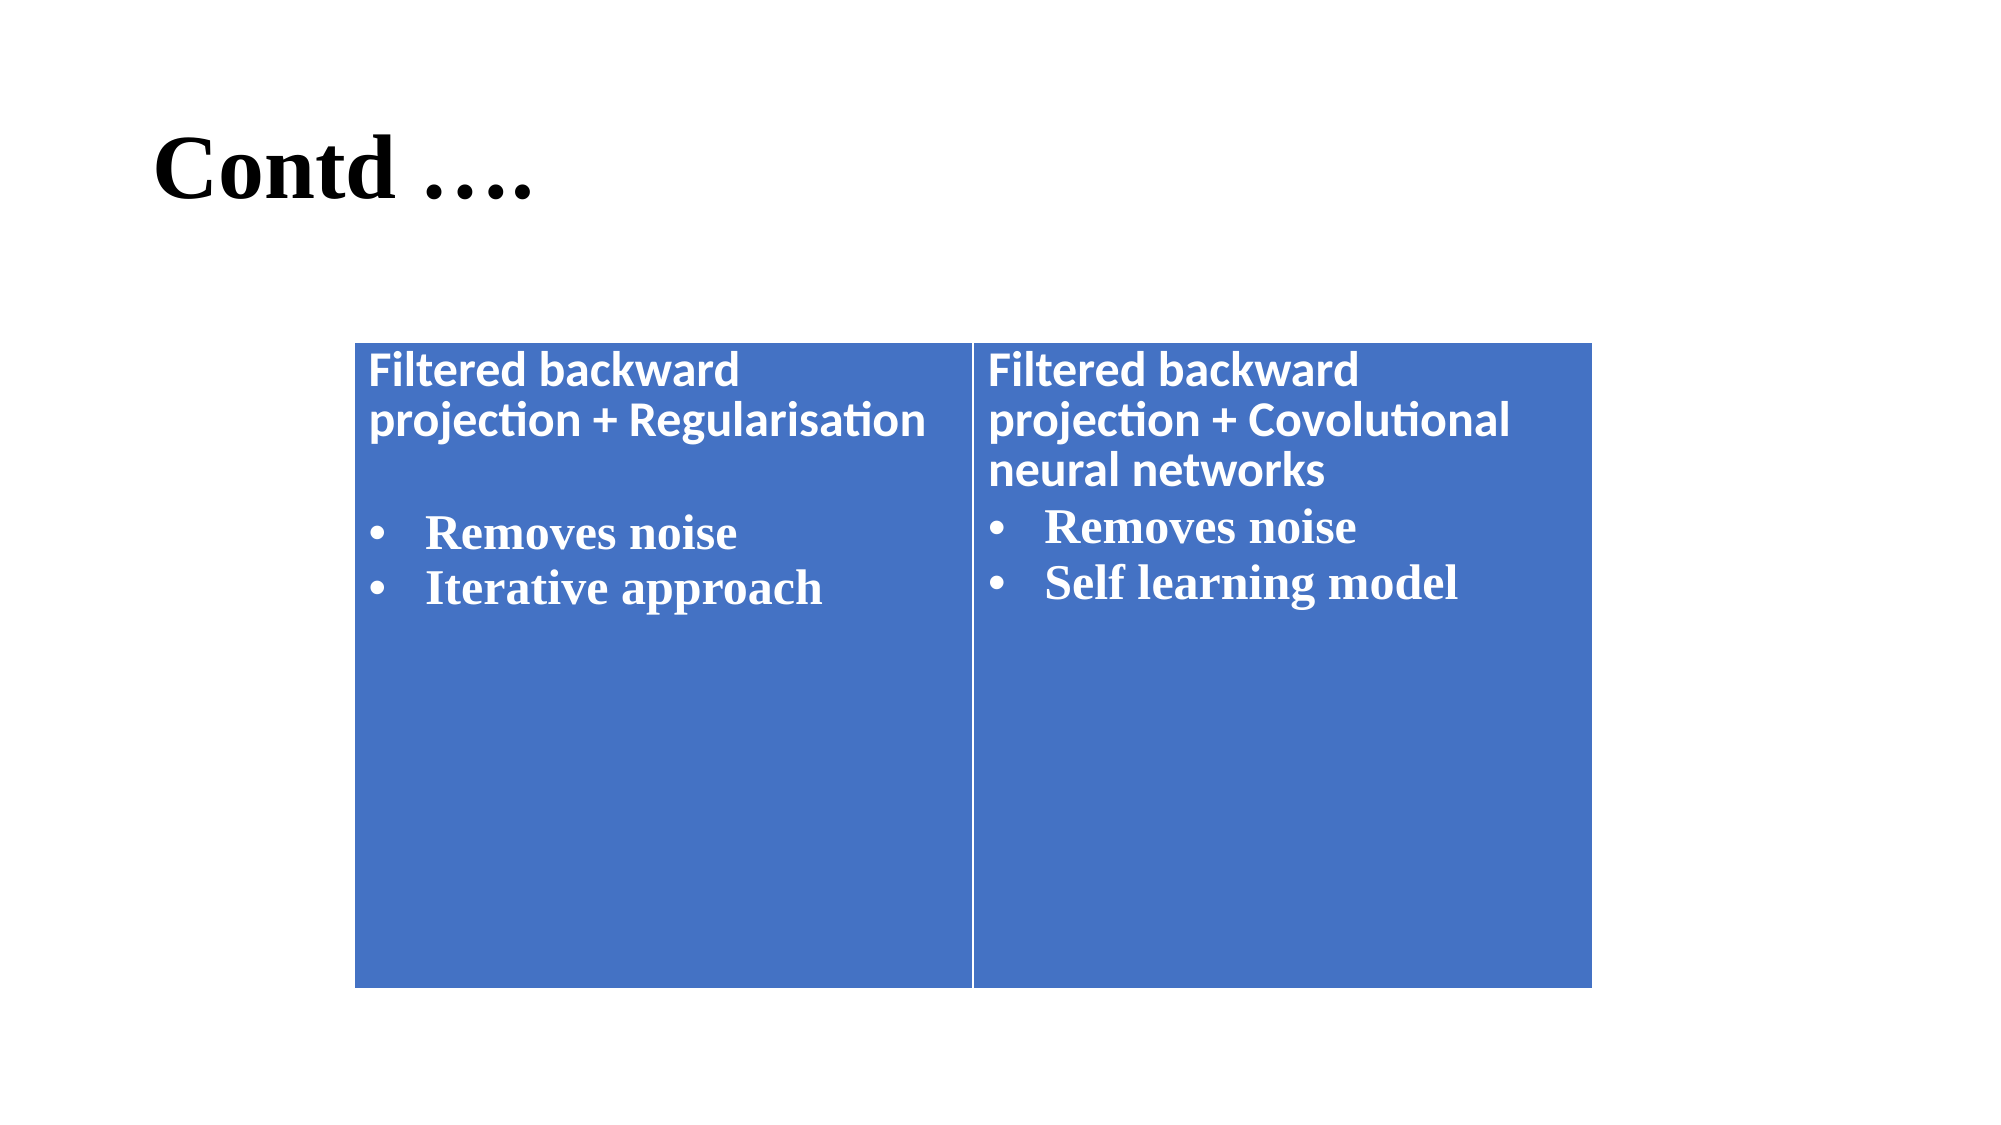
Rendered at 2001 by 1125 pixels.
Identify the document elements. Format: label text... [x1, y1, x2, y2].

title Contd …. [137, 59, 1863, 278]
table_header Filtered backward projection + Covolutional neural networks Removes noise Self learning model [974, 343, 1592, 988]
table_header Filtered backward projection + Regularisation Removes noise Iterative approach [355, 343, 972, 988]
